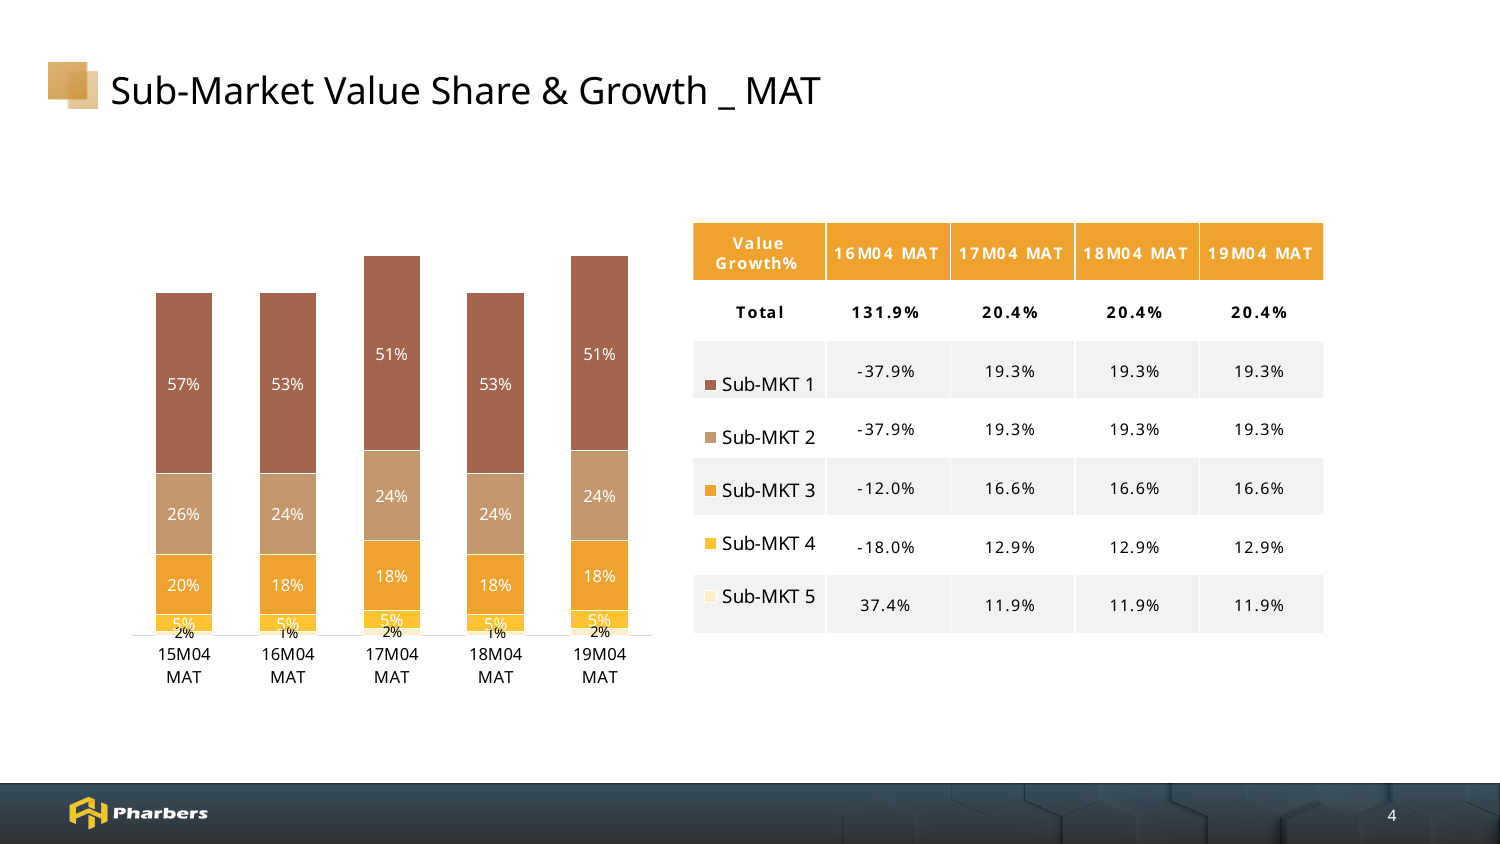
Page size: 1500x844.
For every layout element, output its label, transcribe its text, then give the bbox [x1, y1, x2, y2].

chart [105, 196, 883, 721]
title Sub-Market Value Share & Growth _ MAT [106, 18, 1419, 117]
picture [0, 783, 1500, 844]
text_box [887, 221, 1326, 635]
slide_number 4 [1387, 806, 1450, 826]
